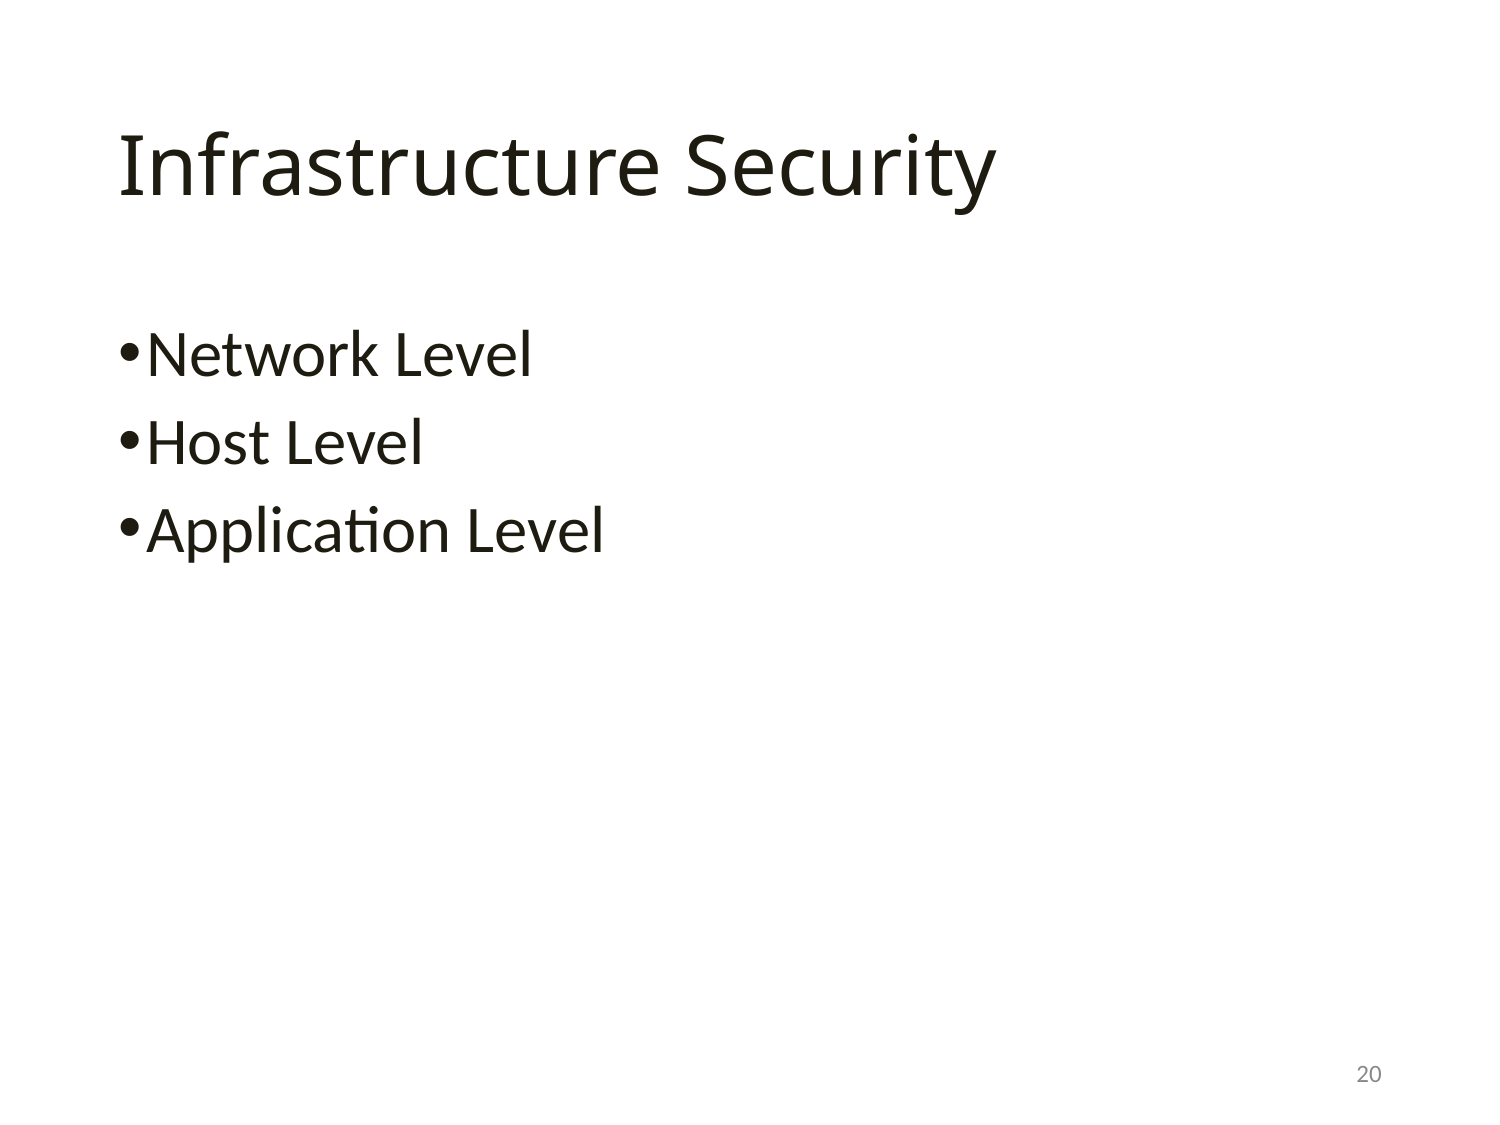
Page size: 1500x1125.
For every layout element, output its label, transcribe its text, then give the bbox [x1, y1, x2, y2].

title Infrastructure Security [103, 59, 1397, 278]
slide_number 20 [1059, 1042, 1397, 1103]
list Network Level Host Level Application Level [103, 311, 1397, 1026]
